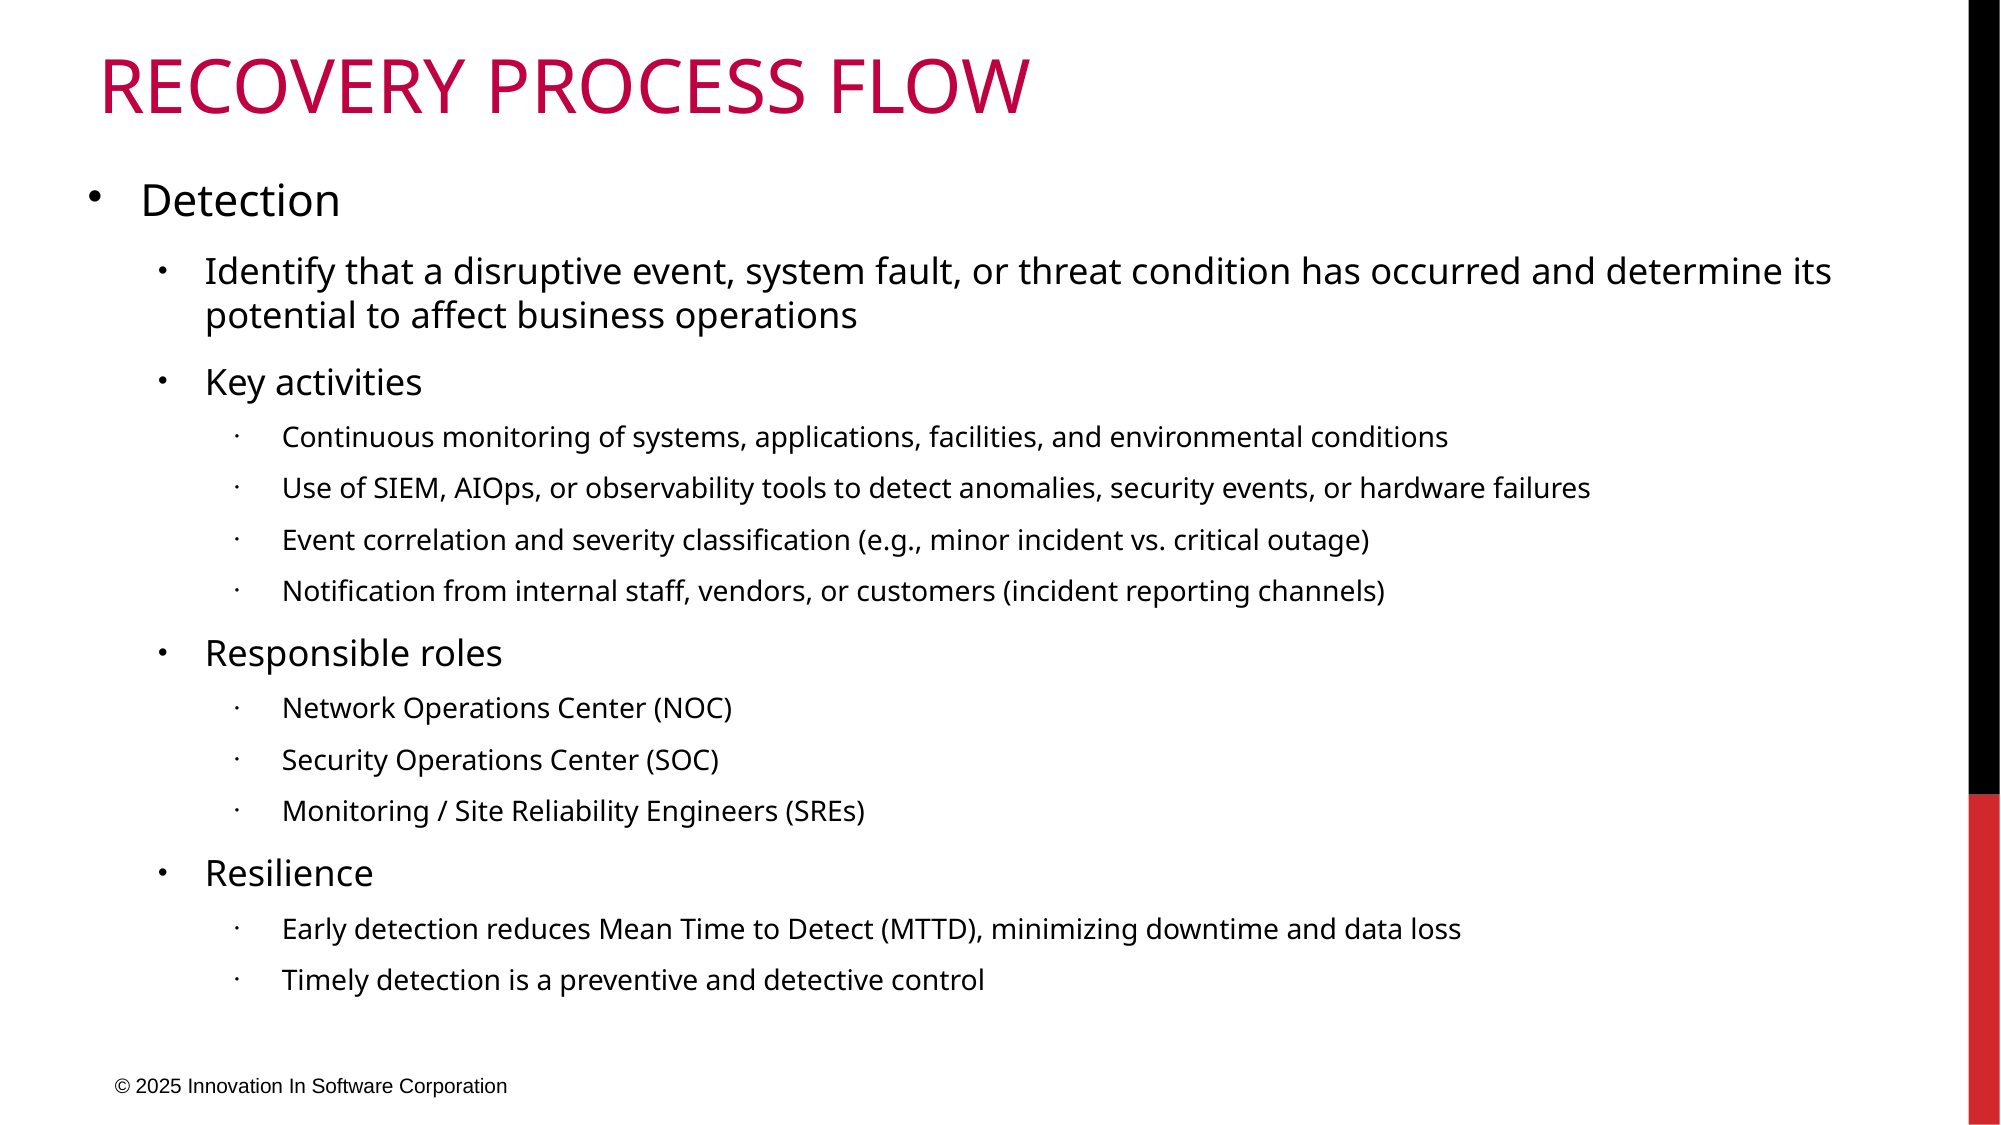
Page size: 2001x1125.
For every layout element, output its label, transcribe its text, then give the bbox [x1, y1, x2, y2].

footer © 2025 Innovation In Software Corporation [99, 1065, 850, 1112]
title Recovery Process Flow [98, 23, 1413, 143]
list Detection Identify that a disruptive event, system fault, or threat condition has occurred and determine its potential to affect business operations Key activities Continuous monitoring of systems, applications, facilities, and environmental conditions Use of SIEM, AIOps, or observability tools to detect anomalies, security events, or hardware failures Event correlation and severity classification (e.g., minor incident vs. critical outage) Notification from internal staff, vendors, or customers (incident reporting channels) Responsible roles Network Operations Center (NOC) Security Operations Center (SOC) Monitoring / Site Reliability Engineers (SREs) Resilience Early detection reduces Mean Time to Detect (MTTD), minimizing downtime and data loss Timely detection is a preventive and detective control [69, 172, 1874, 1001]
